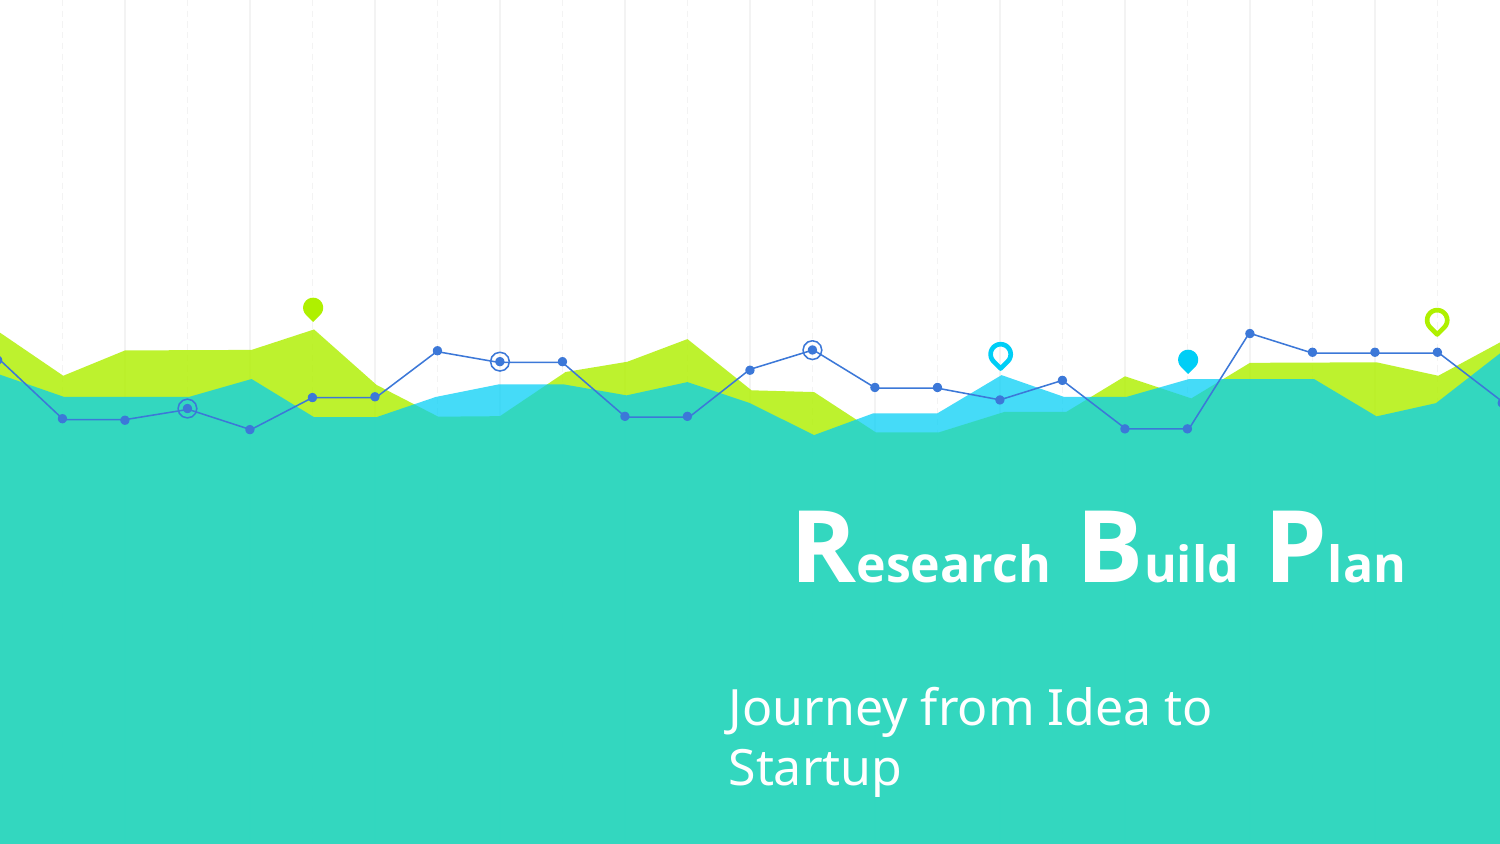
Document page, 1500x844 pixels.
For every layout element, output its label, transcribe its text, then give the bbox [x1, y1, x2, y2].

text_box Journey from Idea to Startup [713, 660, 1387, 754]
title Research Build Plan [750, 446, 1447, 638]
